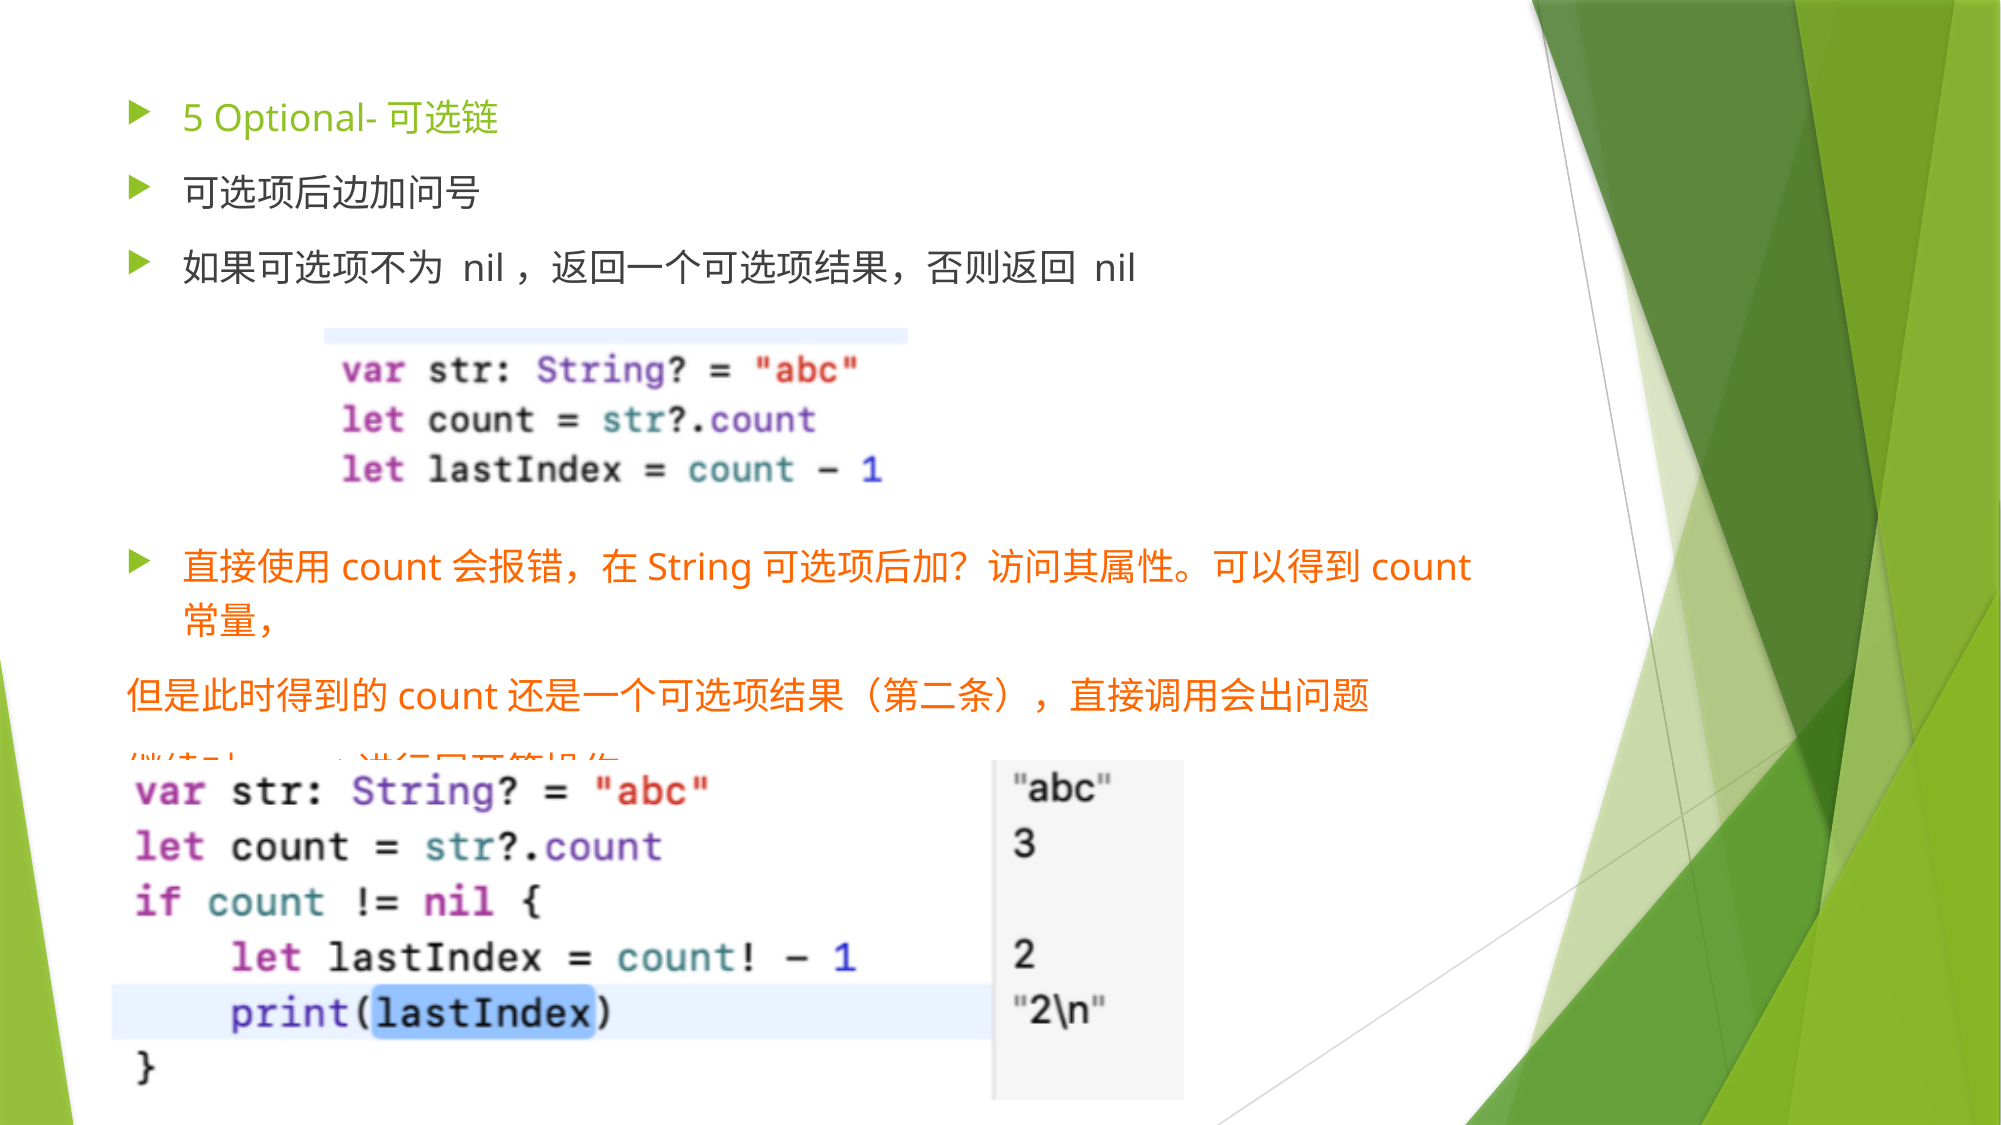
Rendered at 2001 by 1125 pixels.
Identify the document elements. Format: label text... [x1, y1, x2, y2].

list 5 Optional-可选链 可选项后边加问号 如果可选项不为 nil，返回一个可选项结果，否则返回 nil 直接使用count会报错，在String可选项后加？访问其属性。可以得到count常量， 但是此时得到的count还是一个可选项结果（第二条），直接调用会出问题 继续对count进行展开等操作。 [111, 77, 1522, 992]
picture [110, 760, 1184, 1100]
picture [323, 327, 909, 517]
